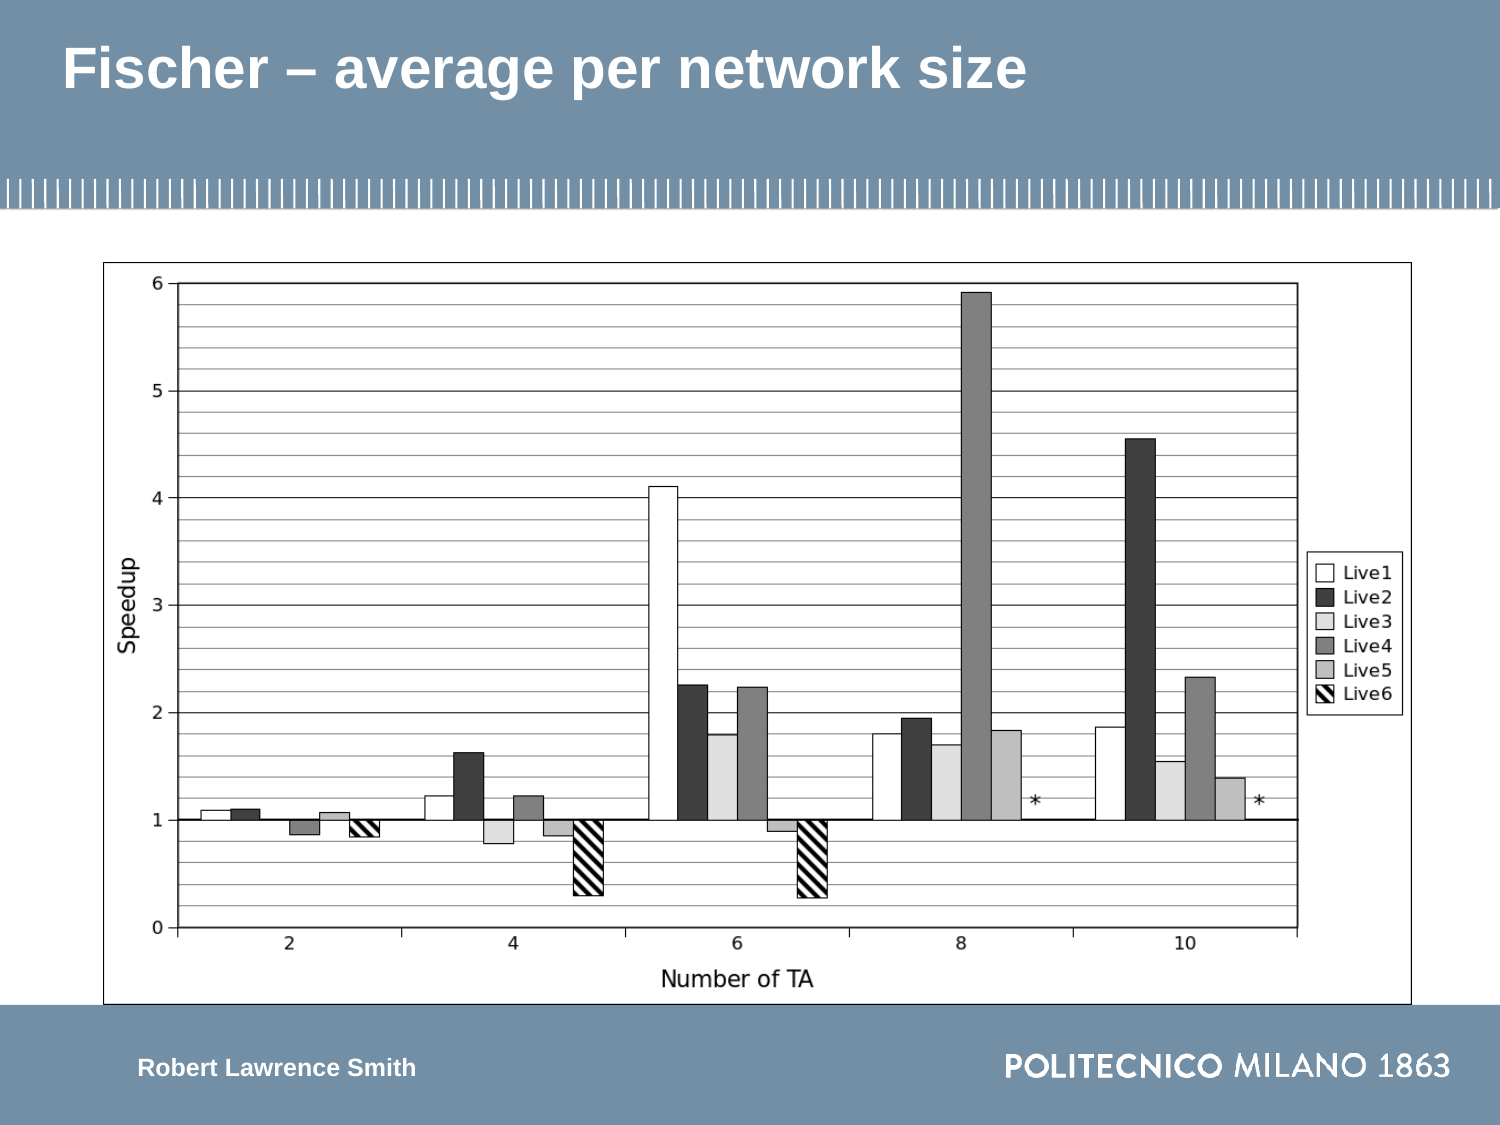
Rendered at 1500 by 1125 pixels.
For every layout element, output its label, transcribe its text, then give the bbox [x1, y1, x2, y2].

text_box Fischer – average per network size [47, 22, 1455, 161]
picture [999, 1041, 1456, 1089]
picture [103, 262, 1413, 1006]
